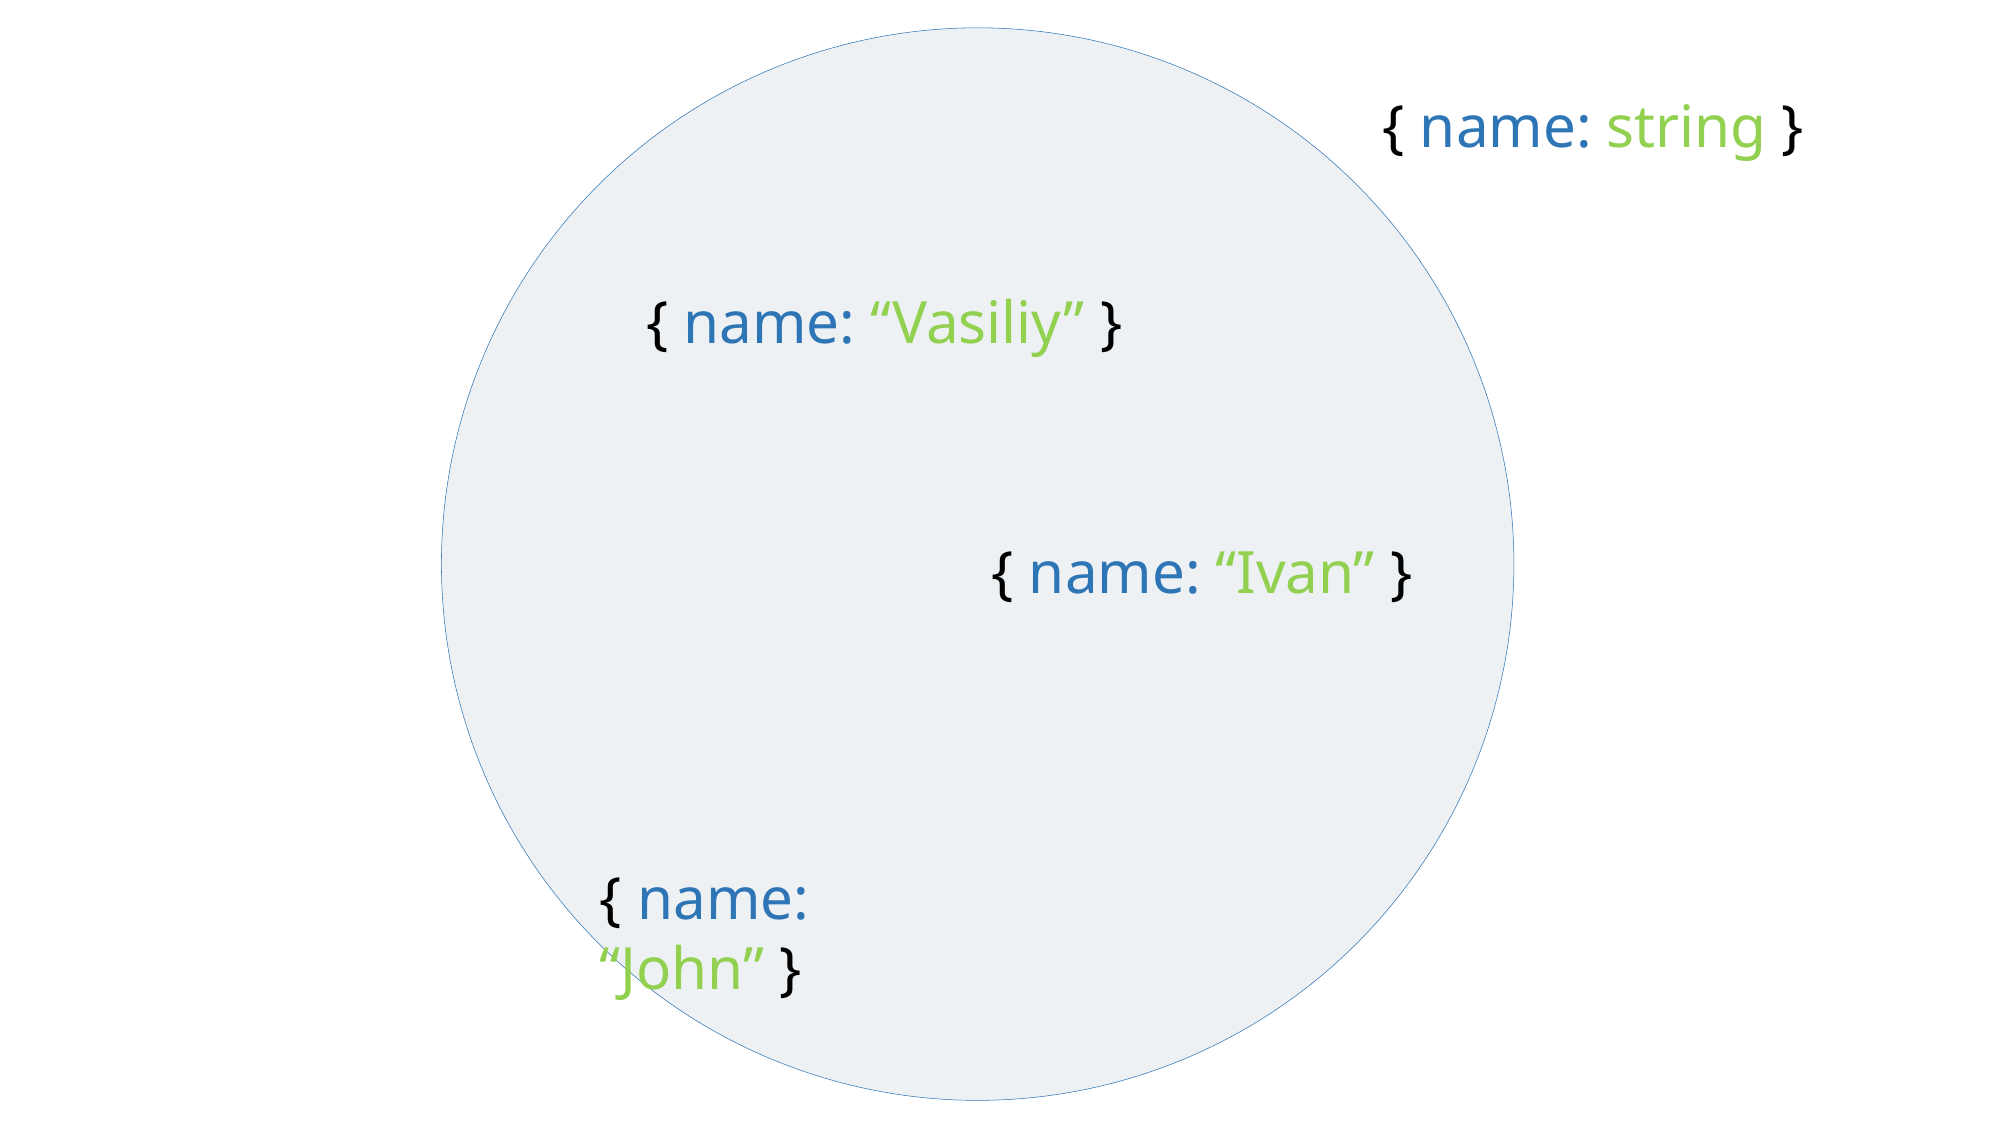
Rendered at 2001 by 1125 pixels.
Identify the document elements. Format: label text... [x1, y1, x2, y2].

text_box { name: “Vasiliy” } [631, 277, 1169, 363]
text_box { name: “Ivan” } [976, 527, 1514, 613]
text_box [440, 26, 1514, 1102]
text_box { name: “John” } [584, 853, 1033, 1009]
text_box { name: string } [1367, 81, 1905, 167]
